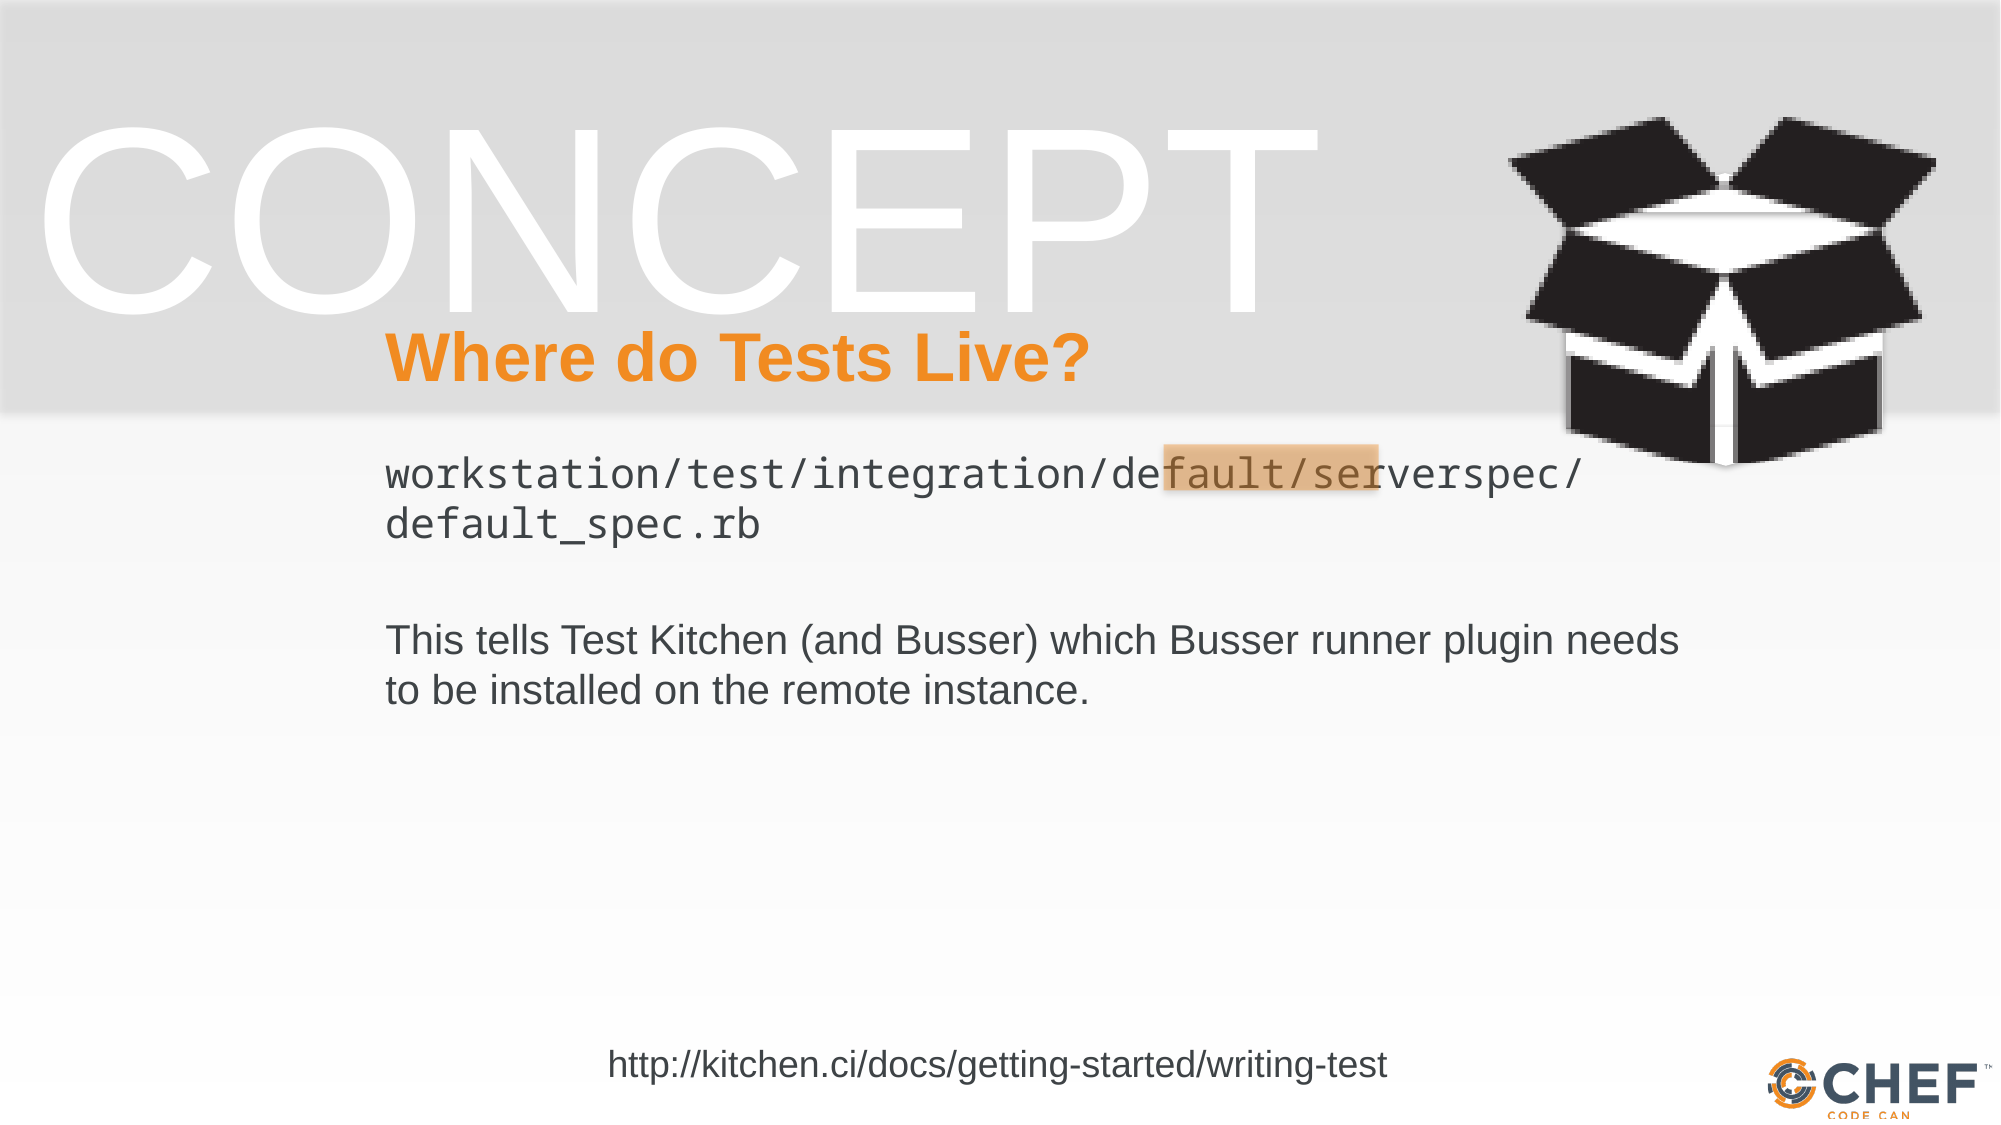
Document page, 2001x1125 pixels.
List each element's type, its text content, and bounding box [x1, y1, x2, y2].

text_box http://kitchen.ci/docs/getting-started/writing-test [449, 1030, 1547, 1095]
text_box [1163, 444, 1379, 491]
text_box This tells Test Kitchen (and Busser) which Busser runner plugin needs to be installed on the remote instance. [370, 605, 1721, 720]
title Where do Tests Live? [370, 307, 1721, 412]
subtitle workstation/test/integration/default/serverspec/default_spec.rb [370, 431, 1721, 516]
